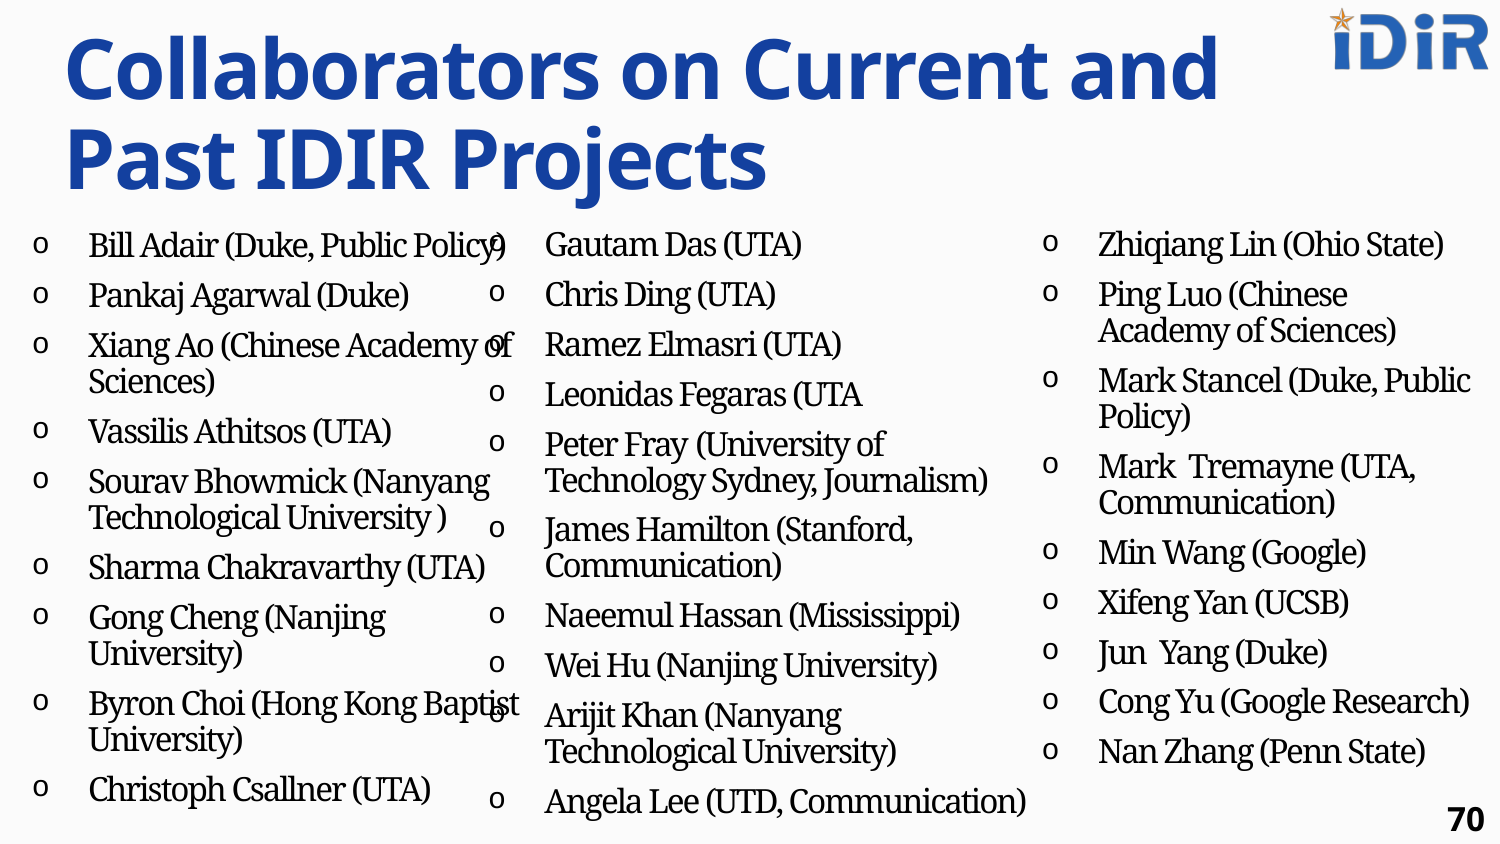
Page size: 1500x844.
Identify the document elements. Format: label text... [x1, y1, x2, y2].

text_box Bill Adair (Duke, Public Policy) Pankaj Agarwal (Duke) Xiang Ao (Chinese Academy of Sciences) Vassilis Athitsos (UTA) Sourav Bhowmick (Nanyang Technological University ) Sharma Chakravarthy (UTA) Gong Cheng (Nanjing University) Byron Choi (Hong Kong Baptist University) Christoph Csallner (UTA) [31, 229, 488, 809]
title Collaborators on Current and Past IDIR Projects [63, 28, 1305, 210]
picture [1328, 6, 1492, 74]
text_box Zhiqiang Lin (Ohio State) Ping Luo (Chinese Academy of Sciences) Mark Stancel (Duke, Public Policy) Mark Tremayne (UTA, Communication) Min Wang (Google) Xifeng Yan (UCSB) Jun Yang (Duke) Cong Yu (Google Research) Nan Zhang (Penn State) [1041, 227, 1485, 772]
text_box Gautam Das (UTA) Chris Ding (UTA) Ramez Elmasri (UTA) Leonidas Fegaras (UTA Peter Fray (University of Technology Sydney, Journalism) James Hamilton (Stanford, Communication) Naeemul Hassan (Mississippi) Wei Hu (Nanjing University) Arijit Khan (Nanyang Technological University) Angela Lee (UTD, Communication) [488, 227, 1037, 821]
slide_number 70 [1162, 798, 1500, 844]
